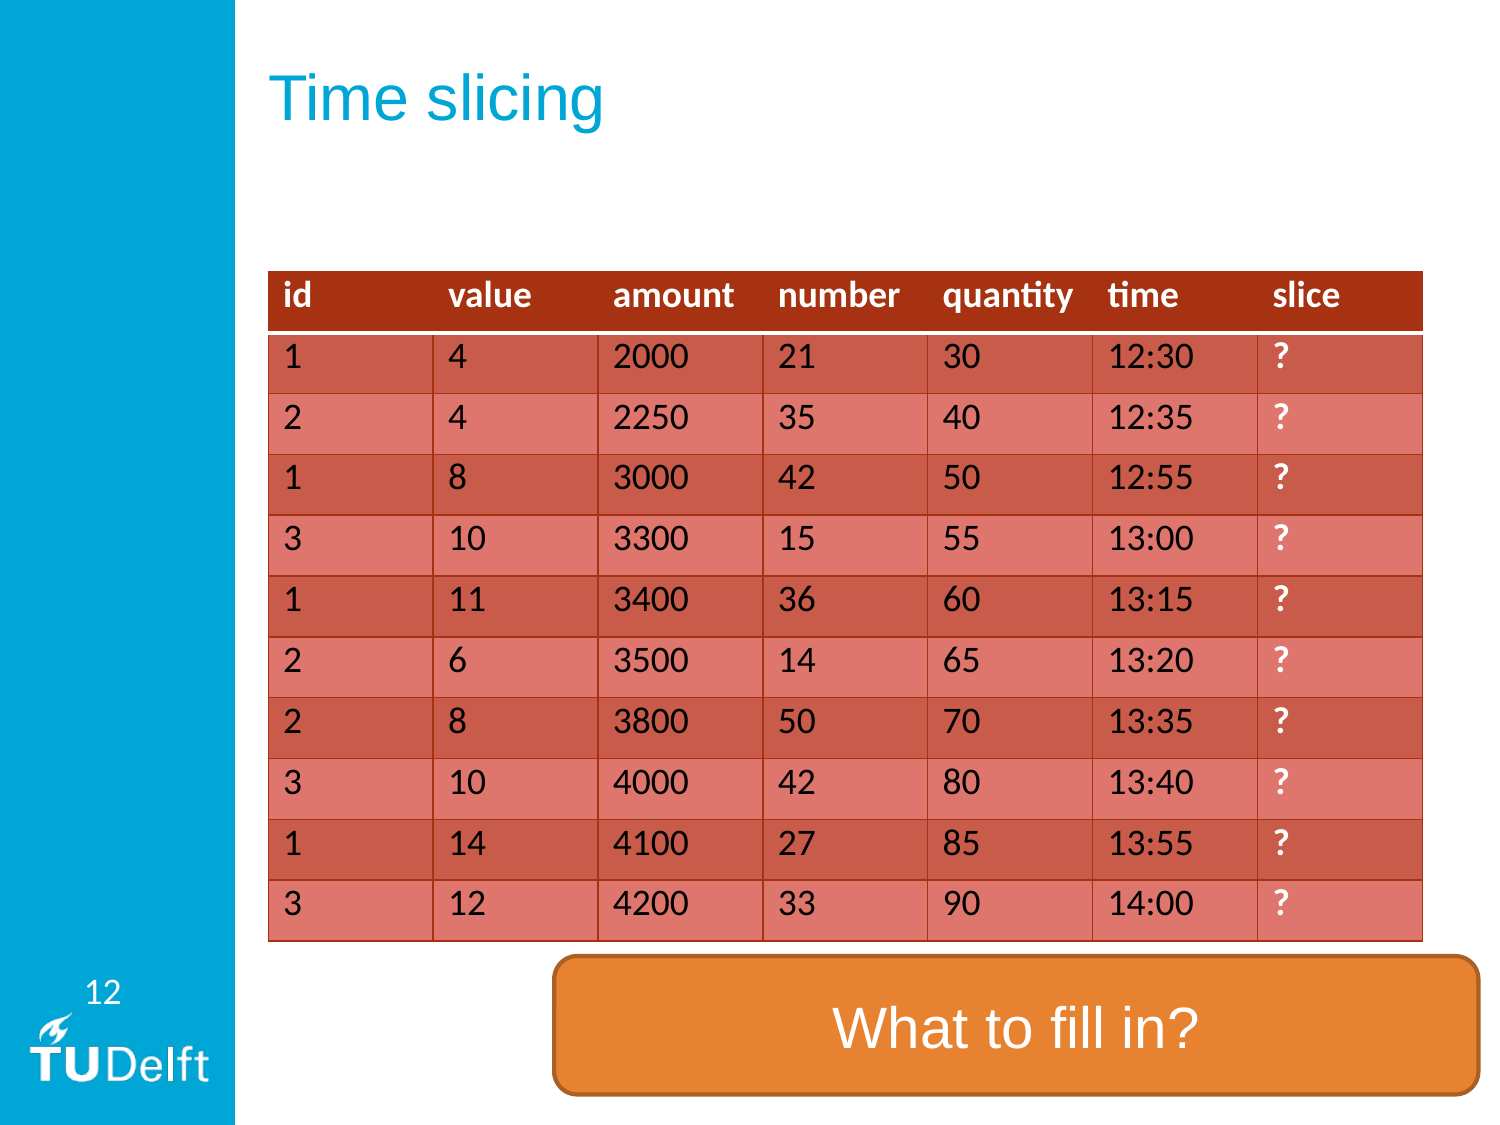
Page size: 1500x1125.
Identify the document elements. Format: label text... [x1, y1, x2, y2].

table_cell ? [1258, 820, 1422, 879]
table_cell 10 [434, 759, 597, 819]
table_cell 2250 [599, 394, 762, 454]
table_header value [434, 273, 597, 331]
table_cell 12:30 [1093, 335, 1257, 393]
table_cell 85 [928, 820, 1092, 879]
table_cell 4 [434, 335, 597, 393]
table_cell 55 [928, 516, 1092, 575]
table_cell ? [1258, 335, 1422, 393]
table_cell 4000 [599, 759, 762, 819]
table_cell 42 [764, 759, 927, 819]
table_cell ? [1258, 394, 1422, 454]
table_header amount [599, 273, 762, 331]
table_cell 2 [269, 638, 432, 697]
table_cell 30 [928, 335, 1092, 393]
table_cell 3000 [599, 455, 762, 514]
table_cell 3400 [599, 577, 762, 636]
table_cell 13:35 [1093, 698, 1257, 758]
table_cell 27 [764, 820, 927, 879]
table_cell 10 [434, 516, 597, 575]
table_cell 3300 [599, 516, 762, 575]
table_header time [1093, 273, 1257, 331]
table_cell 42 [764, 455, 927, 514]
table_cell ? [1258, 577, 1422, 636]
table_cell 3 [269, 516, 432, 575]
table_cell ? [1258, 638, 1422, 697]
table_cell 12 [434, 881, 597, 940]
table_cell 13:55 [1093, 820, 1257, 879]
text_box What to fill in? [552, 953, 1481, 1097]
table_cell 2 [269, 698, 432, 758]
table_cell 4100 [599, 820, 762, 879]
table_cell 12:35 [1093, 394, 1257, 454]
table_cell 65 [928, 638, 1092, 697]
table_cell 1 [269, 820, 432, 879]
table_cell 33 [764, 881, 927, 940]
table_cell 80 [928, 759, 1092, 819]
table_cell 50 [764, 698, 927, 758]
table_cell ? [1258, 759, 1422, 819]
table_cell 1 [269, 577, 432, 636]
table_cell 1 [269, 455, 432, 514]
table_cell 2000 [599, 335, 762, 393]
table_cell 13:00 [1093, 516, 1257, 575]
table_cell 14 [764, 638, 927, 697]
table_cell 14 [434, 820, 597, 879]
table_cell 15 [764, 516, 927, 575]
table_cell 36 [764, 577, 927, 636]
table_cell ? [1258, 455, 1422, 514]
table_cell 14:00 [1093, 881, 1257, 940]
table_cell 12:55 [1093, 455, 1257, 514]
table_header slice [1258, 273, 1422, 331]
table_cell ? [1258, 881, 1422, 940]
table_header id [269, 273, 432, 331]
table_cell ? [1258, 698, 1422, 758]
table_cell 70 [928, 698, 1092, 758]
table_cell 50 [928, 455, 1092, 514]
table_cell 3800 [599, 698, 762, 758]
table_cell 4200 [599, 881, 762, 940]
table_cell 60 [928, 577, 1092, 636]
table_cell 3 [269, 881, 432, 940]
table_cell 21 [764, 335, 927, 393]
table_cell ? [1258, 516, 1422, 575]
table_cell 2 [269, 394, 432, 454]
table_cell 13:20 [1093, 638, 1257, 697]
table_cell 3500 [599, 638, 762, 697]
table_cell 6 [434, 638, 597, 697]
table_cell 3 [269, 759, 432, 819]
table_cell 13:15 [1093, 577, 1257, 636]
table_cell 8 [434, 698, 597, 758]
table_cell 90 [928, 881, 1092, 940]
table_cell 40 [928, 394, 1092, 454]
title Time slicing [268, 55, 1423, 231]
table_cell 4 [434, 394, 597, 454]
table_cell 8 [434, 455, 597, 514]
table_cell 13:40 [1093, 759, 1257, 819]
table_cell 11 [434, 577, 597, 636]
table_cell 1 [269, 335, 432, 393]
table_cell 35 [764, 394, 927, 454]
table_header number [764, 273, 927, 331]
table_header quantity [928, 273, 1092, 331]
